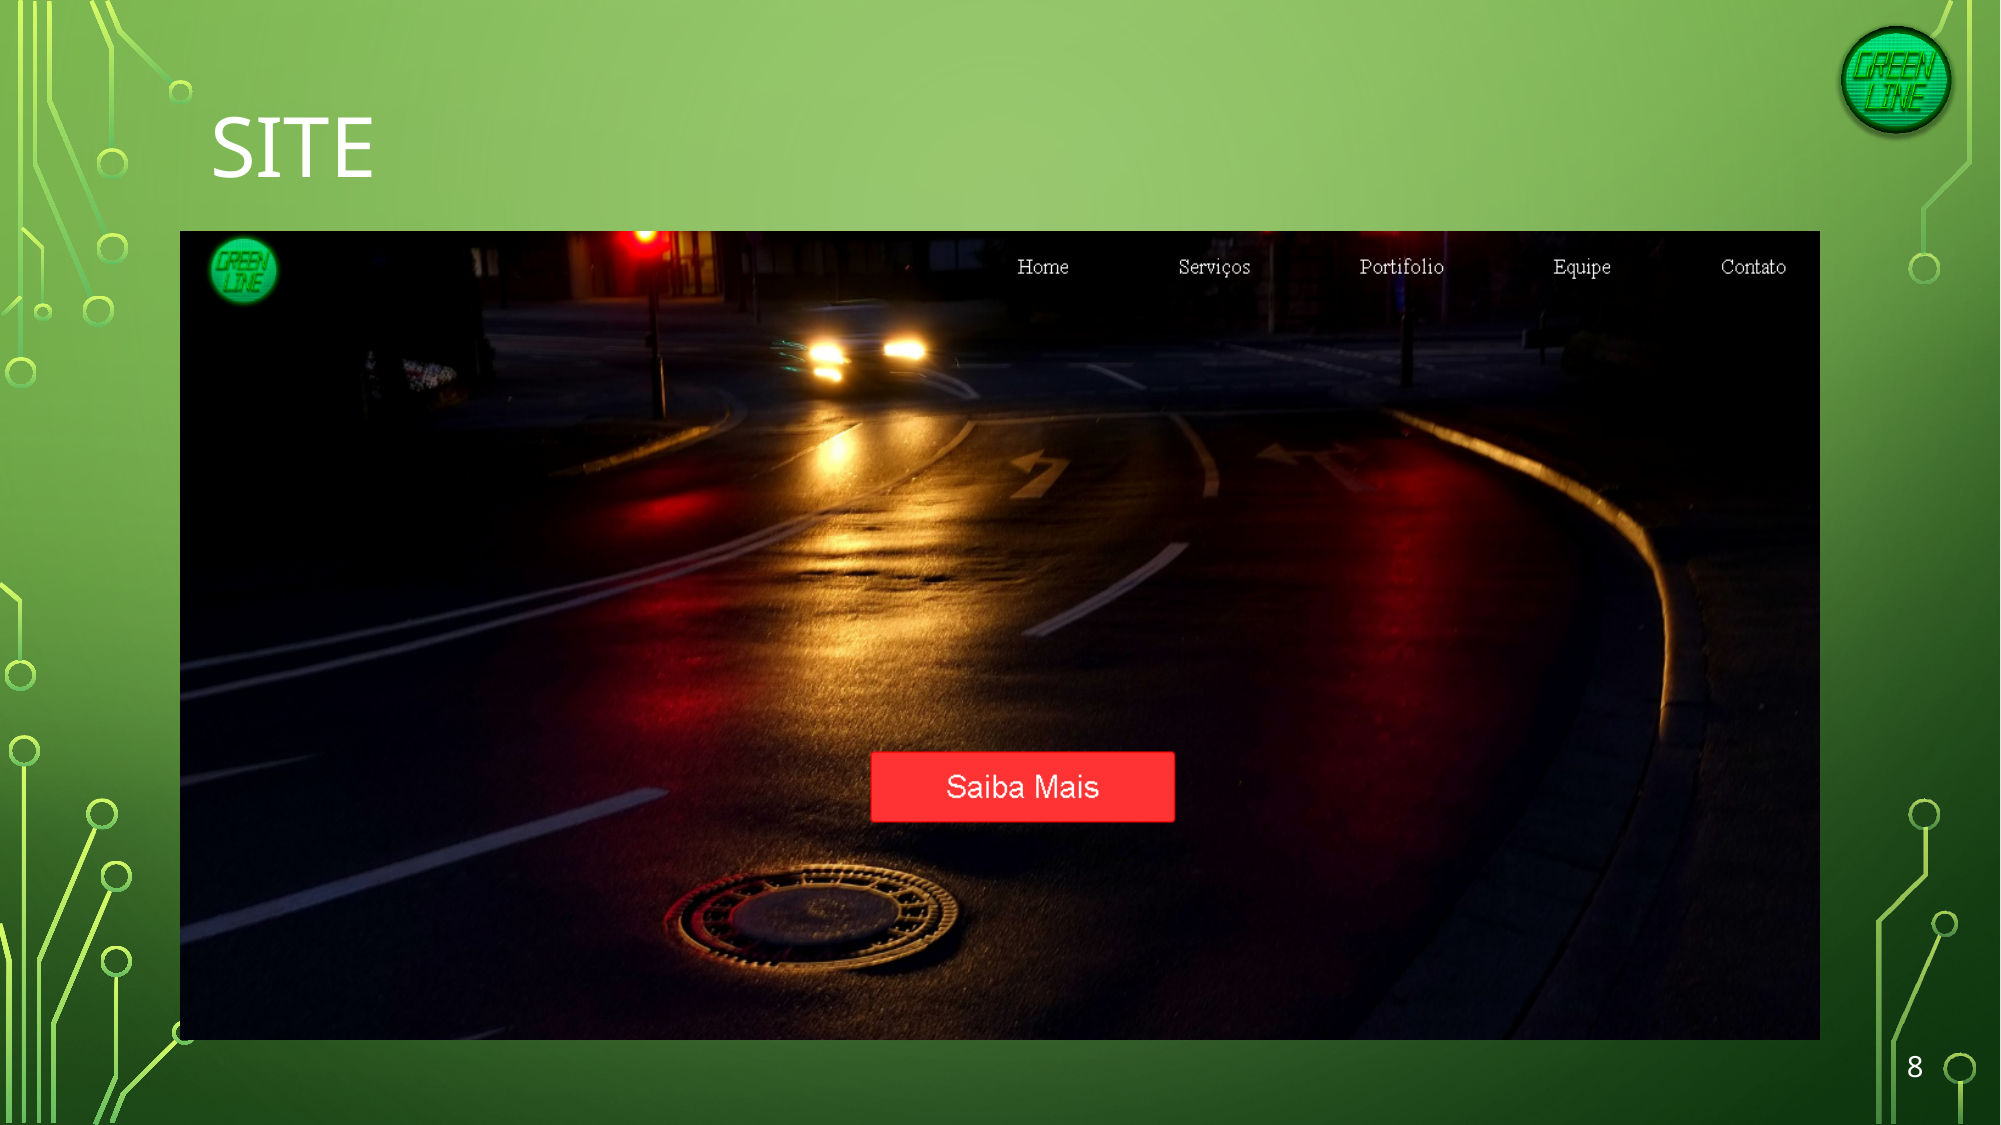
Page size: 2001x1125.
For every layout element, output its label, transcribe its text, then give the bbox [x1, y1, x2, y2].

title Site [194, 29, 1820, 231]
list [179, 231, 1821, 1040]
picture [1811, 0, 1982, 170]
slide_number 8 [1812, 1035, 1939, 1096]
